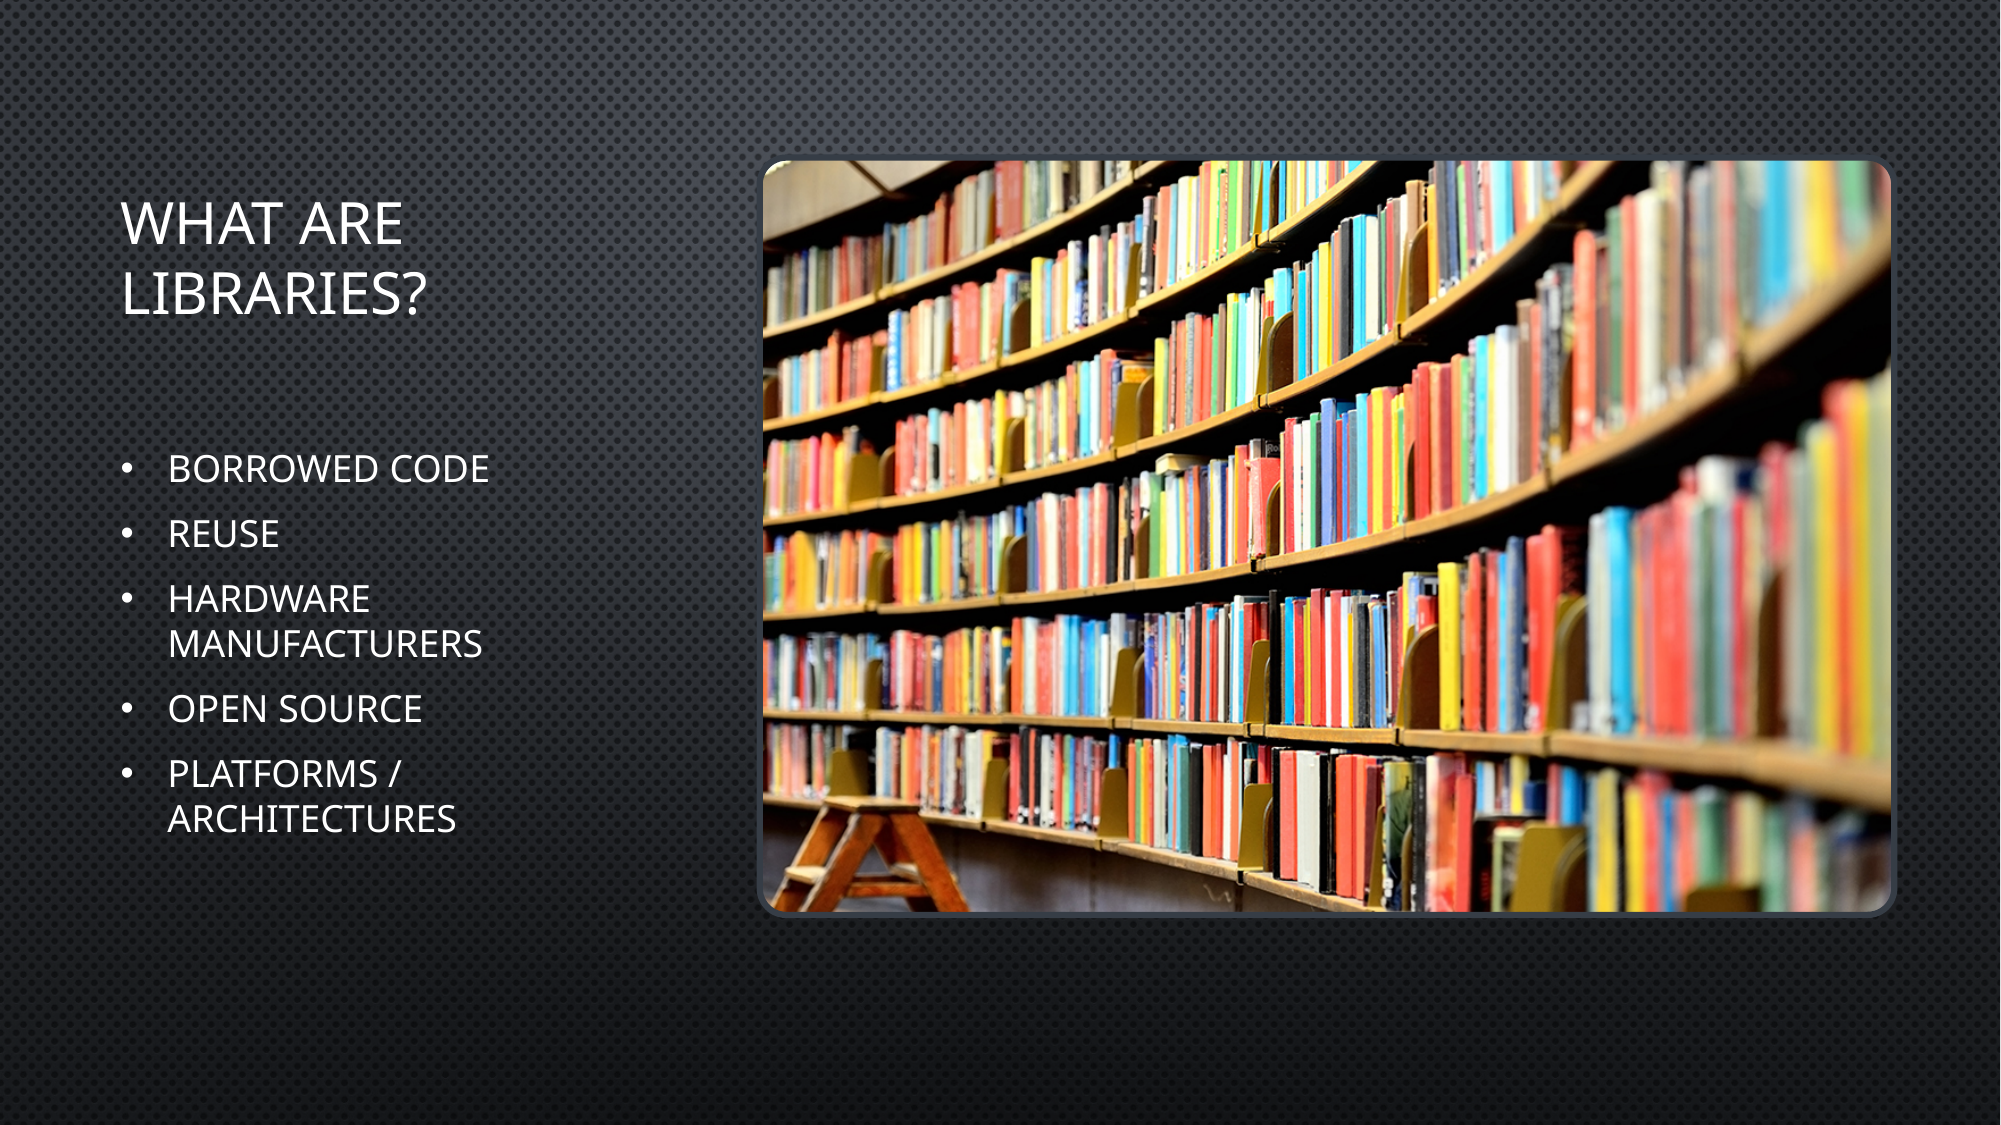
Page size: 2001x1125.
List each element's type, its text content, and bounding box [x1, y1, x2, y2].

list borrowed code reuse hardware manufacturers open source Platforms / architectures [105, 437, 704, 966]
title What are libraries? [105, 99, 704, 413]
picture [759, 157, 1895, 916]
